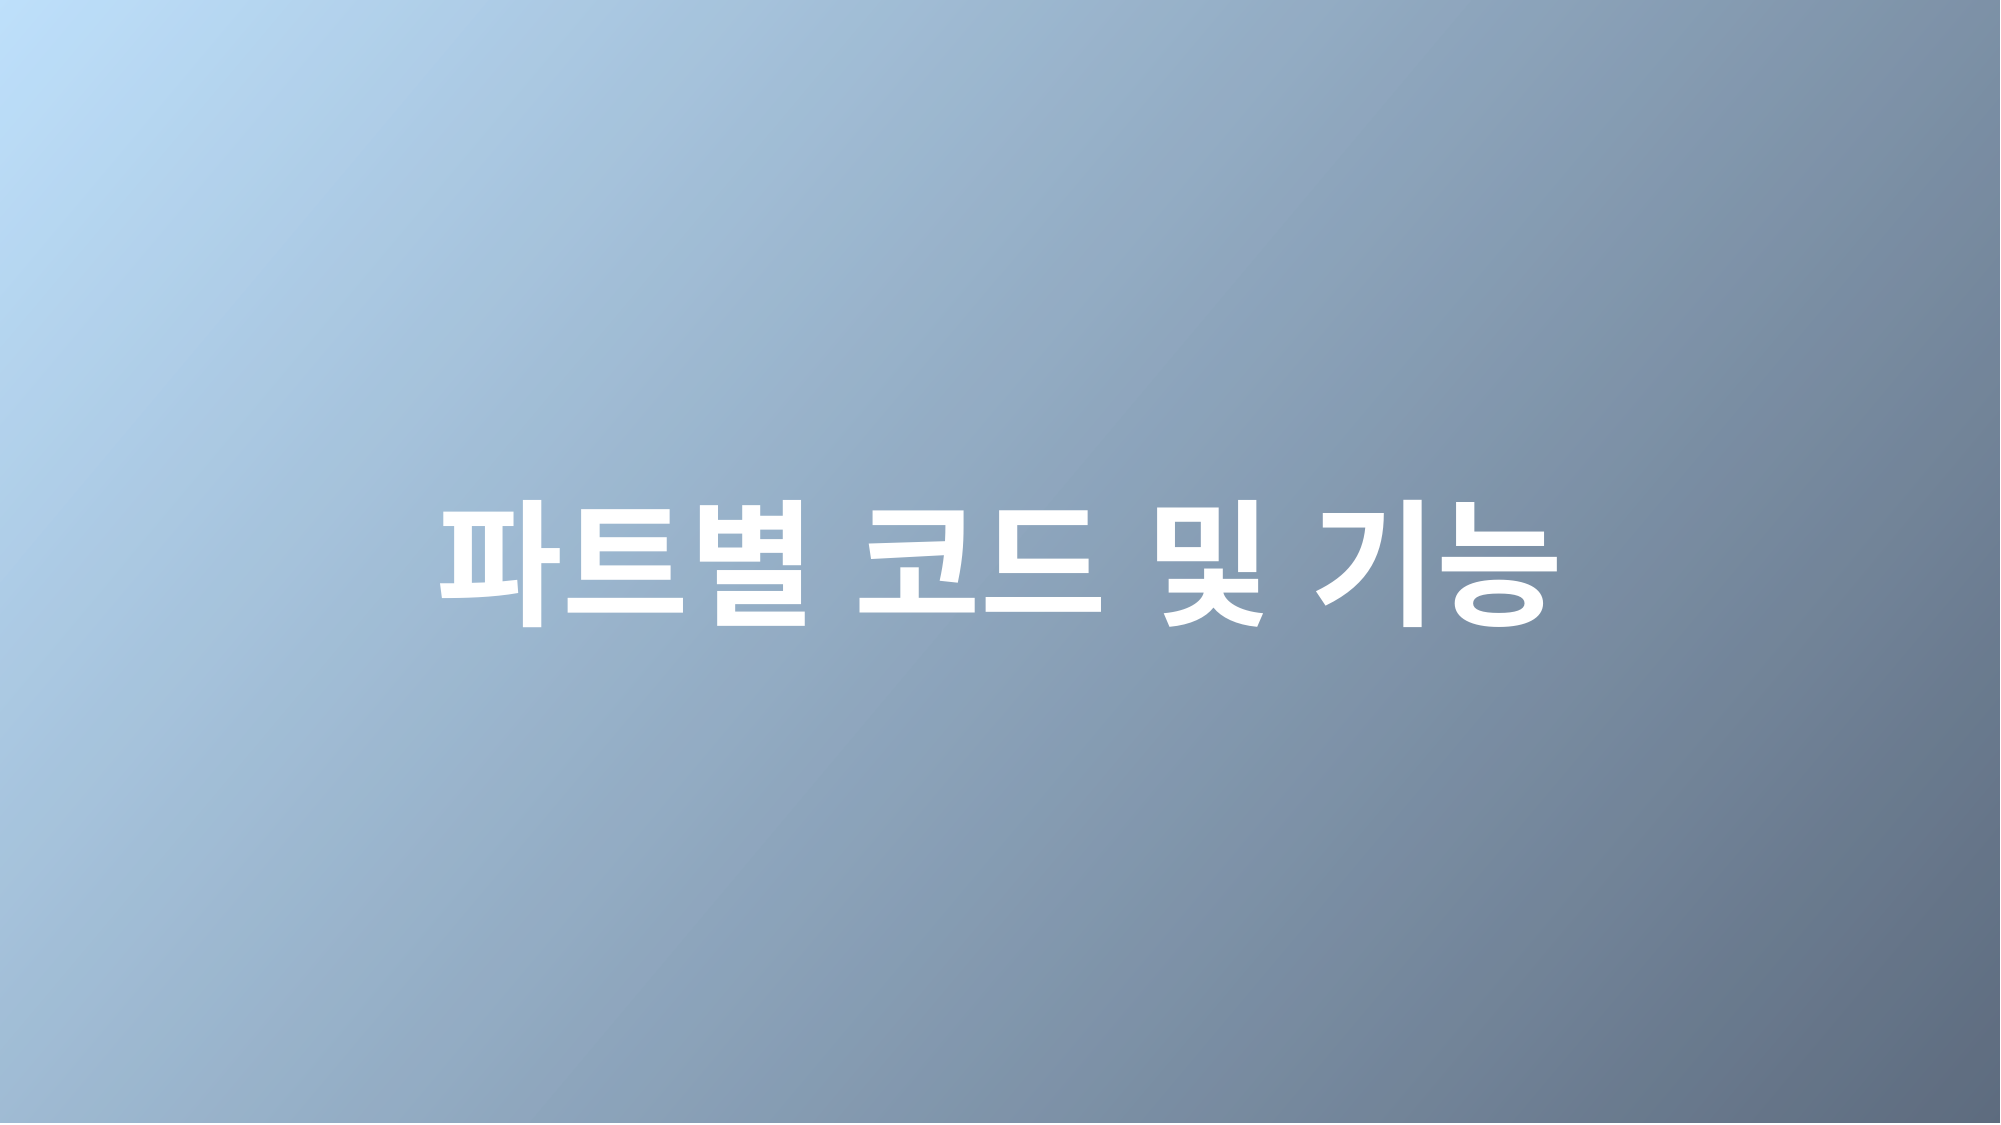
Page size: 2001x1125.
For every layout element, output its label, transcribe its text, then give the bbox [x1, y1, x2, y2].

text_box 파트별 코드 및 기능 [0, 0, 2000, 1123]
